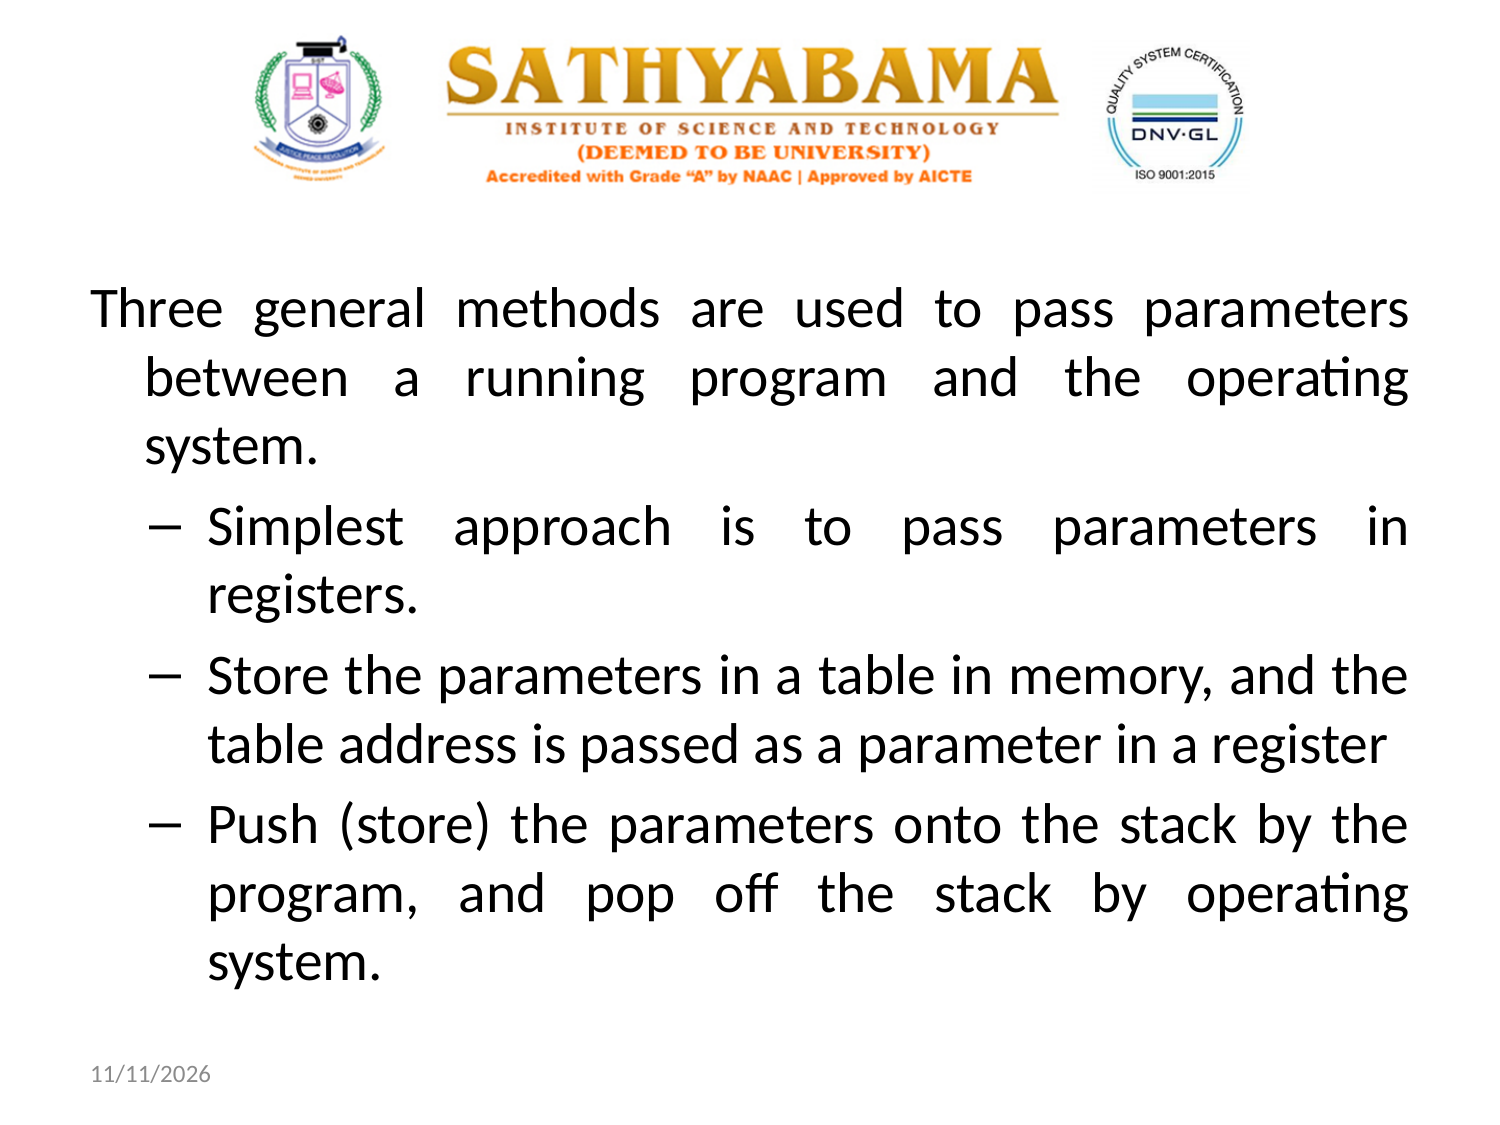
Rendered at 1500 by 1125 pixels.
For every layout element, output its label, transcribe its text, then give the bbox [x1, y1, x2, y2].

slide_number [75, 1042, 425, 1103]
picture [229, 31, 1266, 207]
list Three general methods are used to pass parameters between a running program and the operating system. Simplest approach is to pass parameters in registers. Store the parameters in a table in memory, and the table address is passed as a parameter in a register Push (store) the parameters onto the stack by the program, and pop off the stack by operating system. [75, 262, 1425, 1005]
